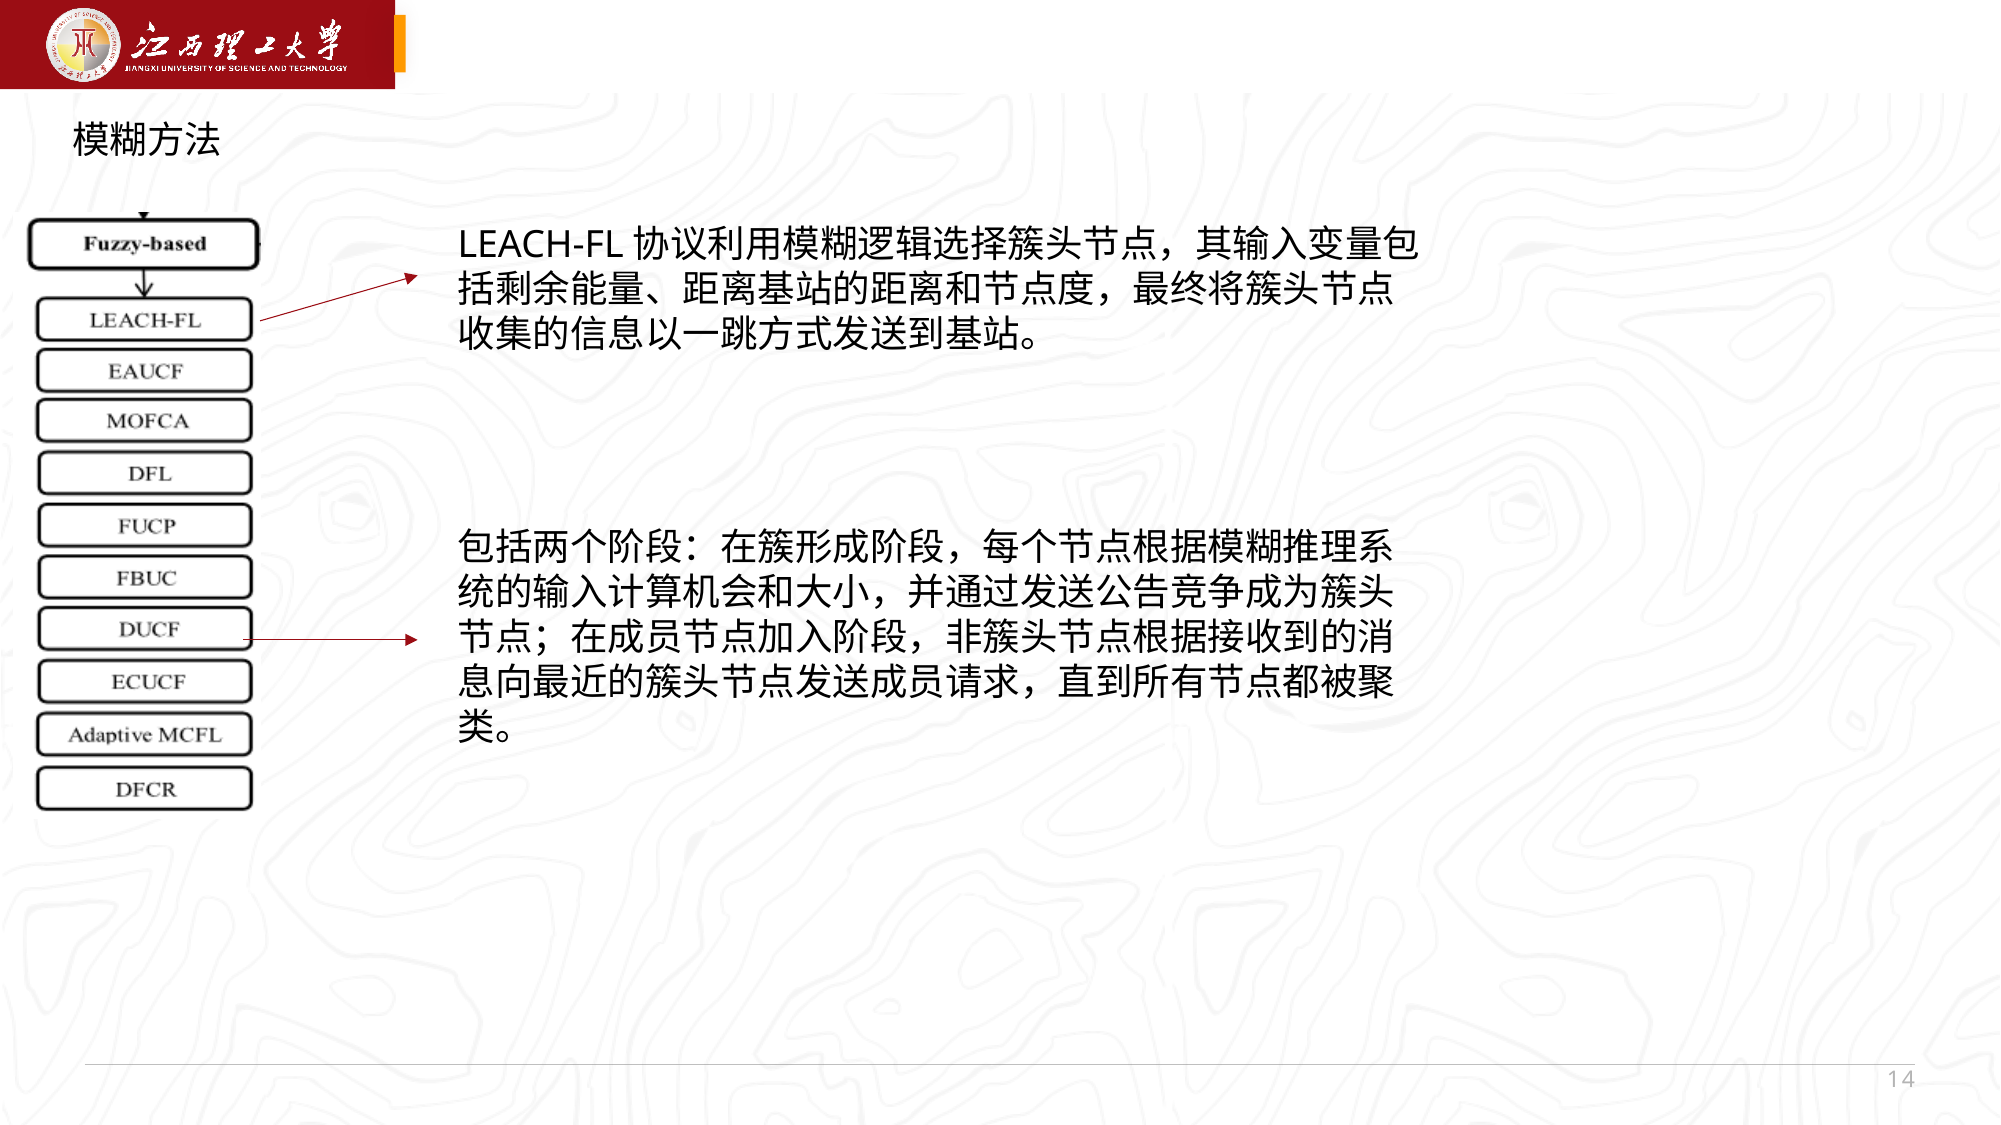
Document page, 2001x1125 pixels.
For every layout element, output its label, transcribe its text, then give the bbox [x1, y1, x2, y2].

picture [46, 4, 355, 85]
picture [13, 212, 261, 820]
text_box LEACH-FL协议利用模糊逻辑选择簇头节点，其输入变量包括剩余能量、距离基站的距离和节点度，最终将簇头节点收集的信息以一跳方式发送到基站。 [442, 212, 1443, 363]
text_box 模糊方法 [57, 108, 1058, 169]
slide_number 14 [1765, 1056, 1916, 1104]
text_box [260, 275, 418, 321]
text_box 包括两个阶段：在簇形成阶段，每个节点根据模糊推理系统的输入计算机会和大小，并通过发送公告竞争成为簇头节点；在成员节点加入阶段，非簇头节点根据接收到的消息向最近的簇头节点发送成员请求，直到所有节点都被聚类。 [442, 515, 1443, 756]
